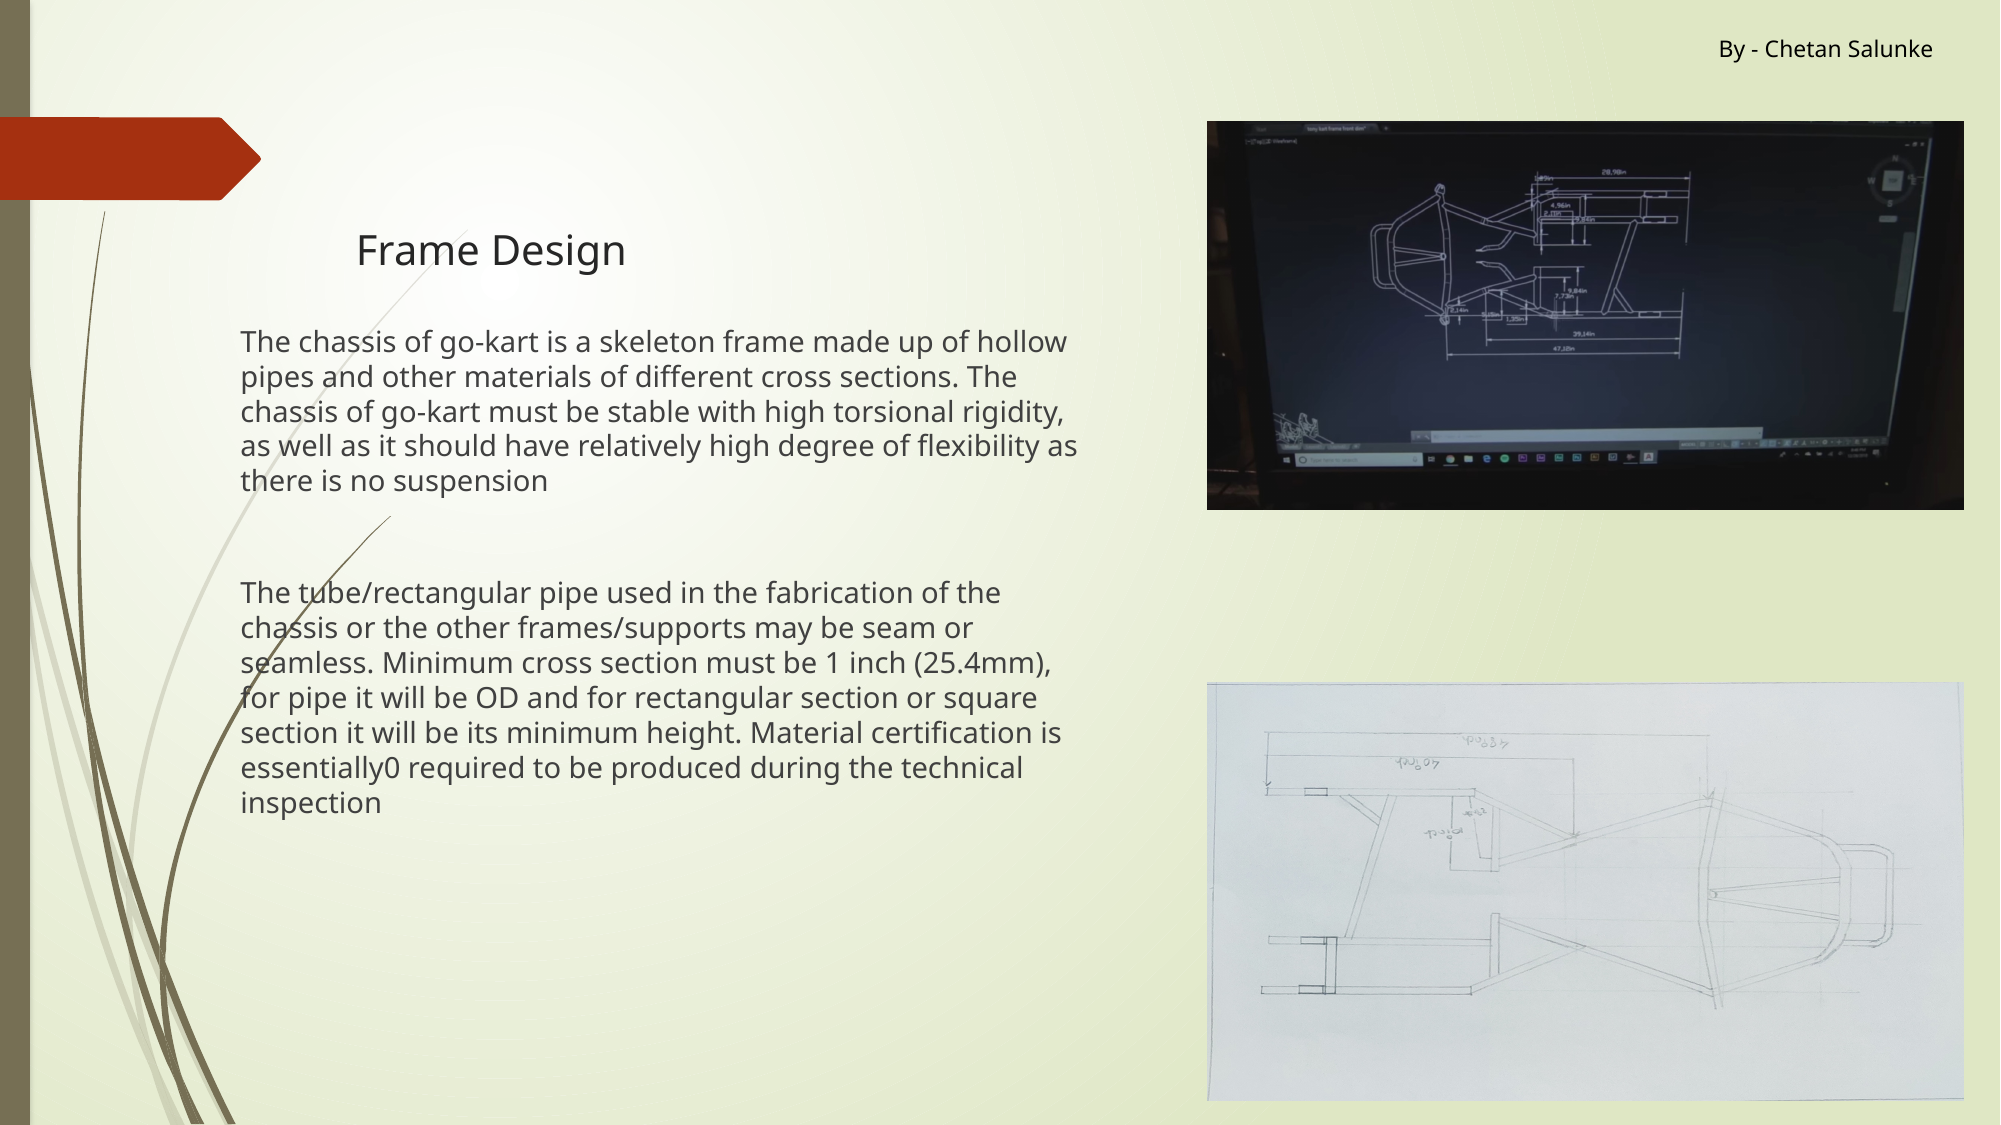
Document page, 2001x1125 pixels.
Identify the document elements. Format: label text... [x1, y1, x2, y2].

picture [1207, 120, 1964, 510]
list The chassis of go-kart is a skeleton frame made up of hollow pipes and other materials of different cross sections. The chassis of go-kart must be stable with high torsional rigidity, as well as it should have relatively high degree of flexibility as there is no suspension The tube/rectangular pipe used in the fabrication of the chassis or the other frames/supports may be seam or seamless. Minimum cross section must be 1 inch (25.4mm), for pipe it will be OD and for rectangular section or square section it will be its minimum height. Material certification is essentially0 required to be produced during the technical inspection [225, 315, 1113, 1015]
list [1207, 682, 1964, 1101]
text_box By - Chetan Salunke [1703, 24, 1963, 69]
title Frame Design [340, 121, 916, 282]
